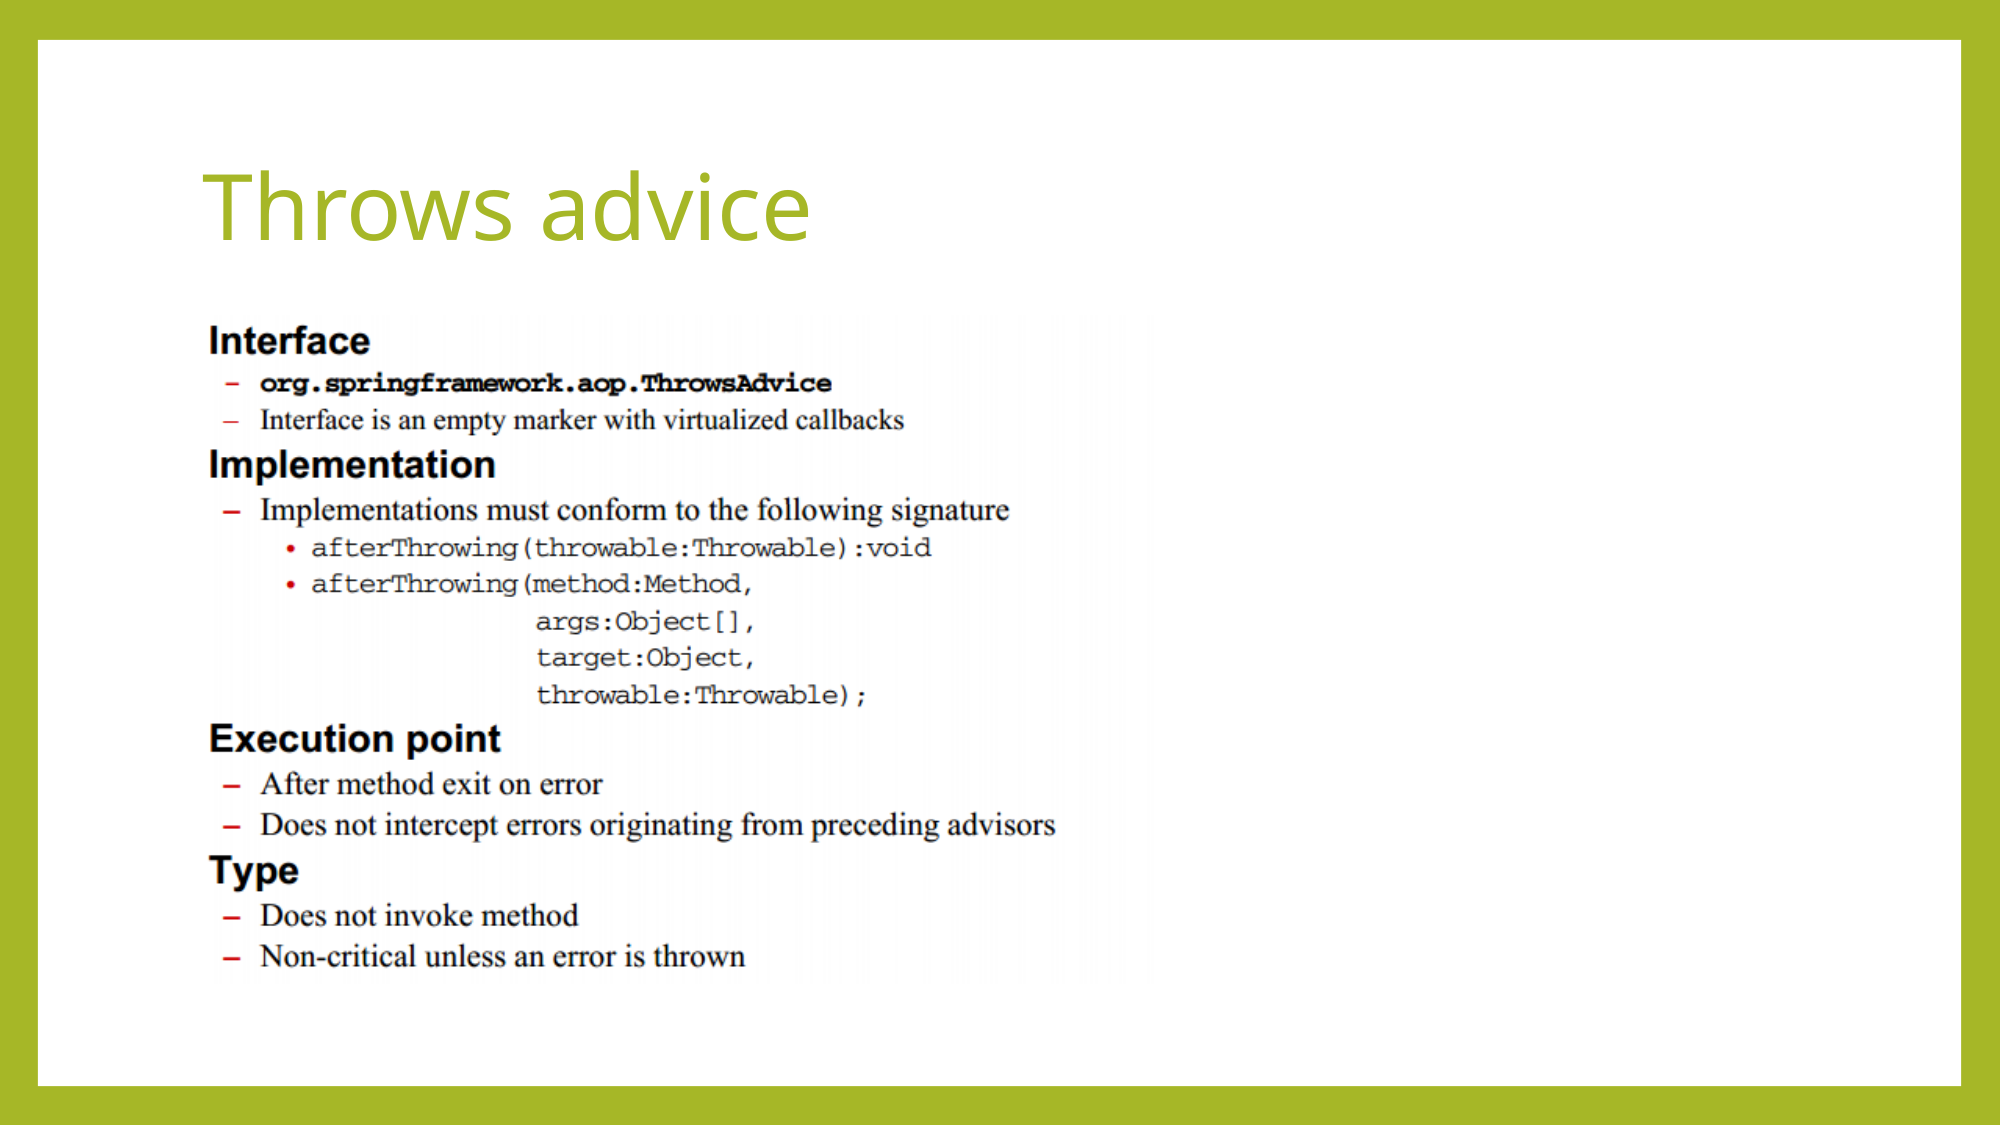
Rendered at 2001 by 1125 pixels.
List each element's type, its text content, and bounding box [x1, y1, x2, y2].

picture [202, 315, 1179, 984]
title Throws advice [187, 99, 1808, 323]
